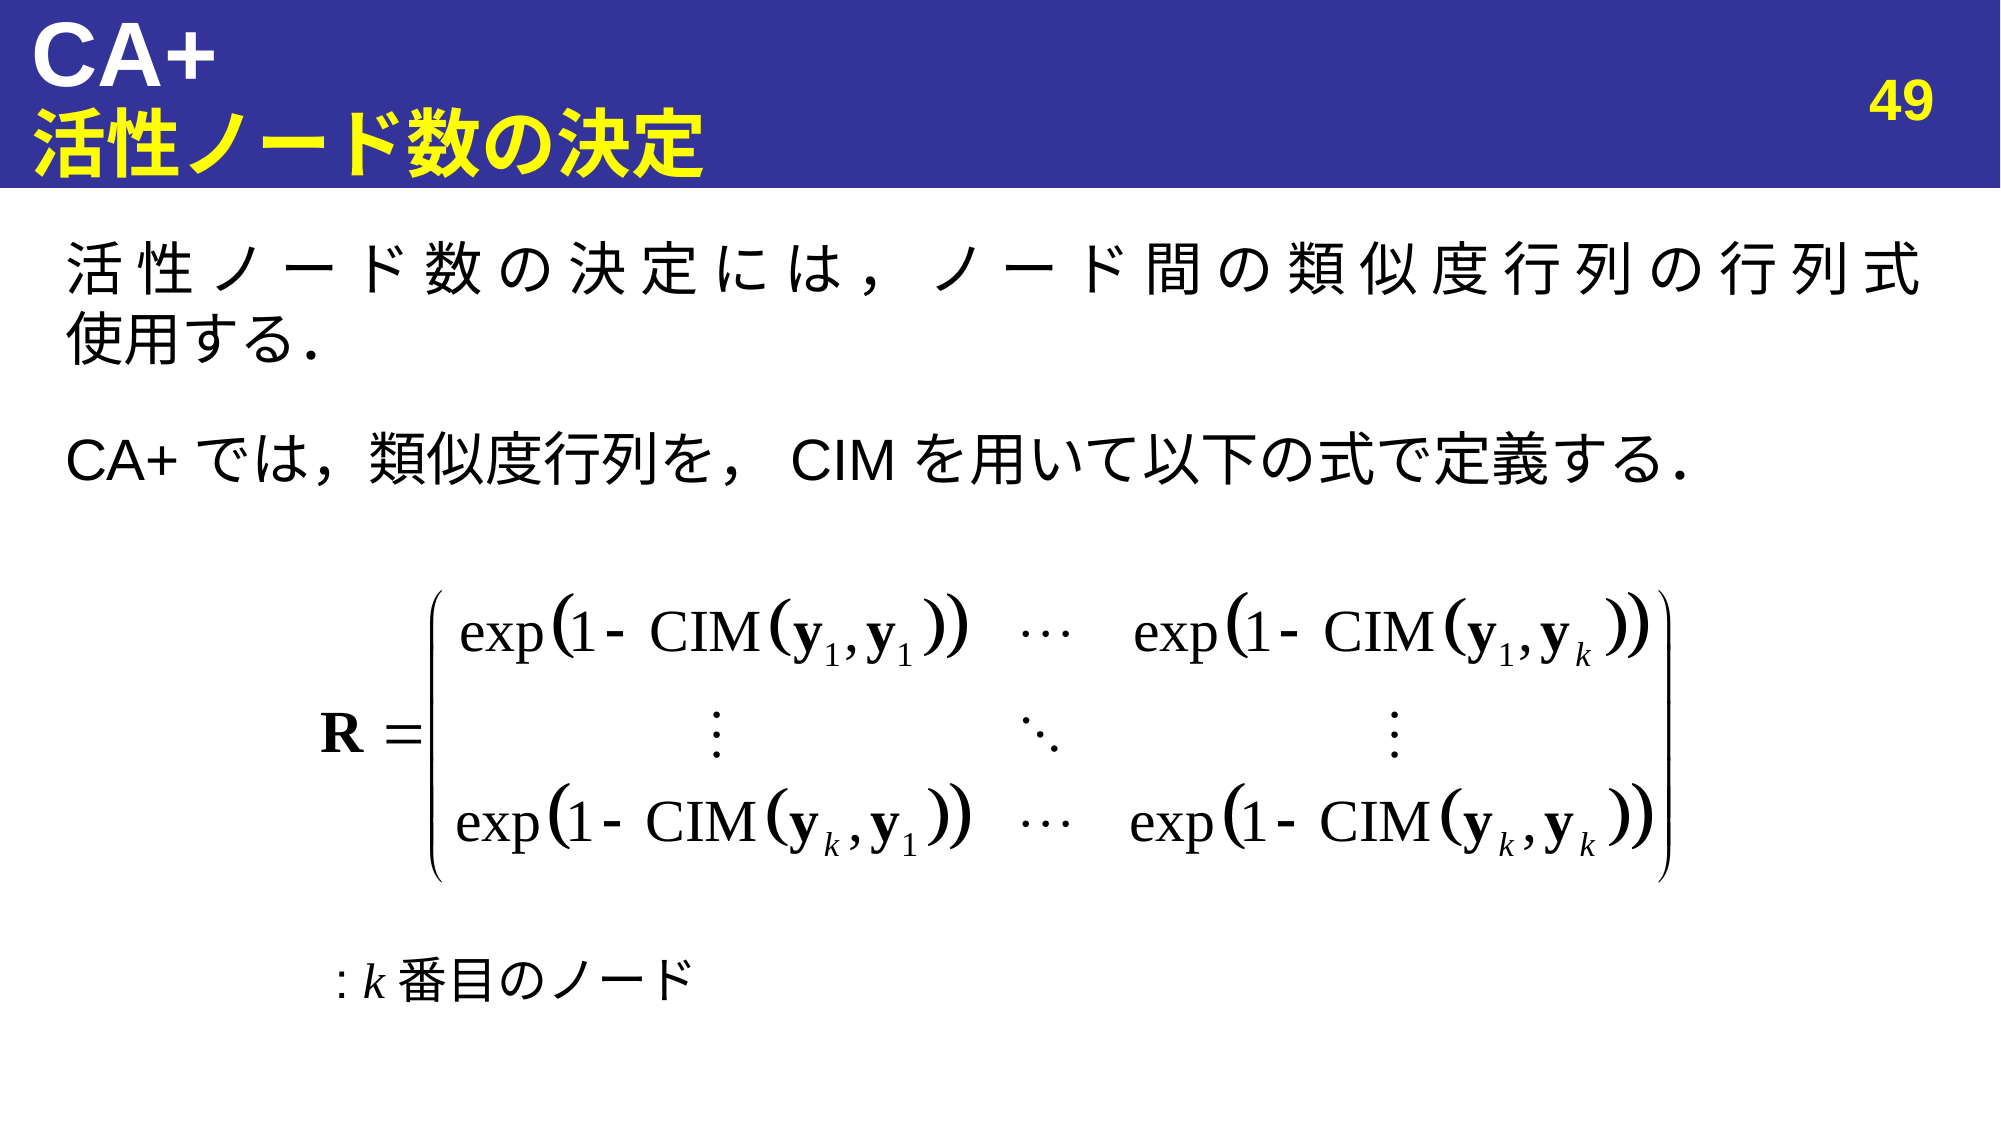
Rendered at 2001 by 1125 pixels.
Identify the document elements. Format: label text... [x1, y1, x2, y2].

title CA+ [16, 0, 2000, 99]
list 活性ノード数の決定 [16, 99, 2000, 184]
slide_number 49 [1483, 54, 1950, 99]
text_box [310, 575, 1690, 901]
